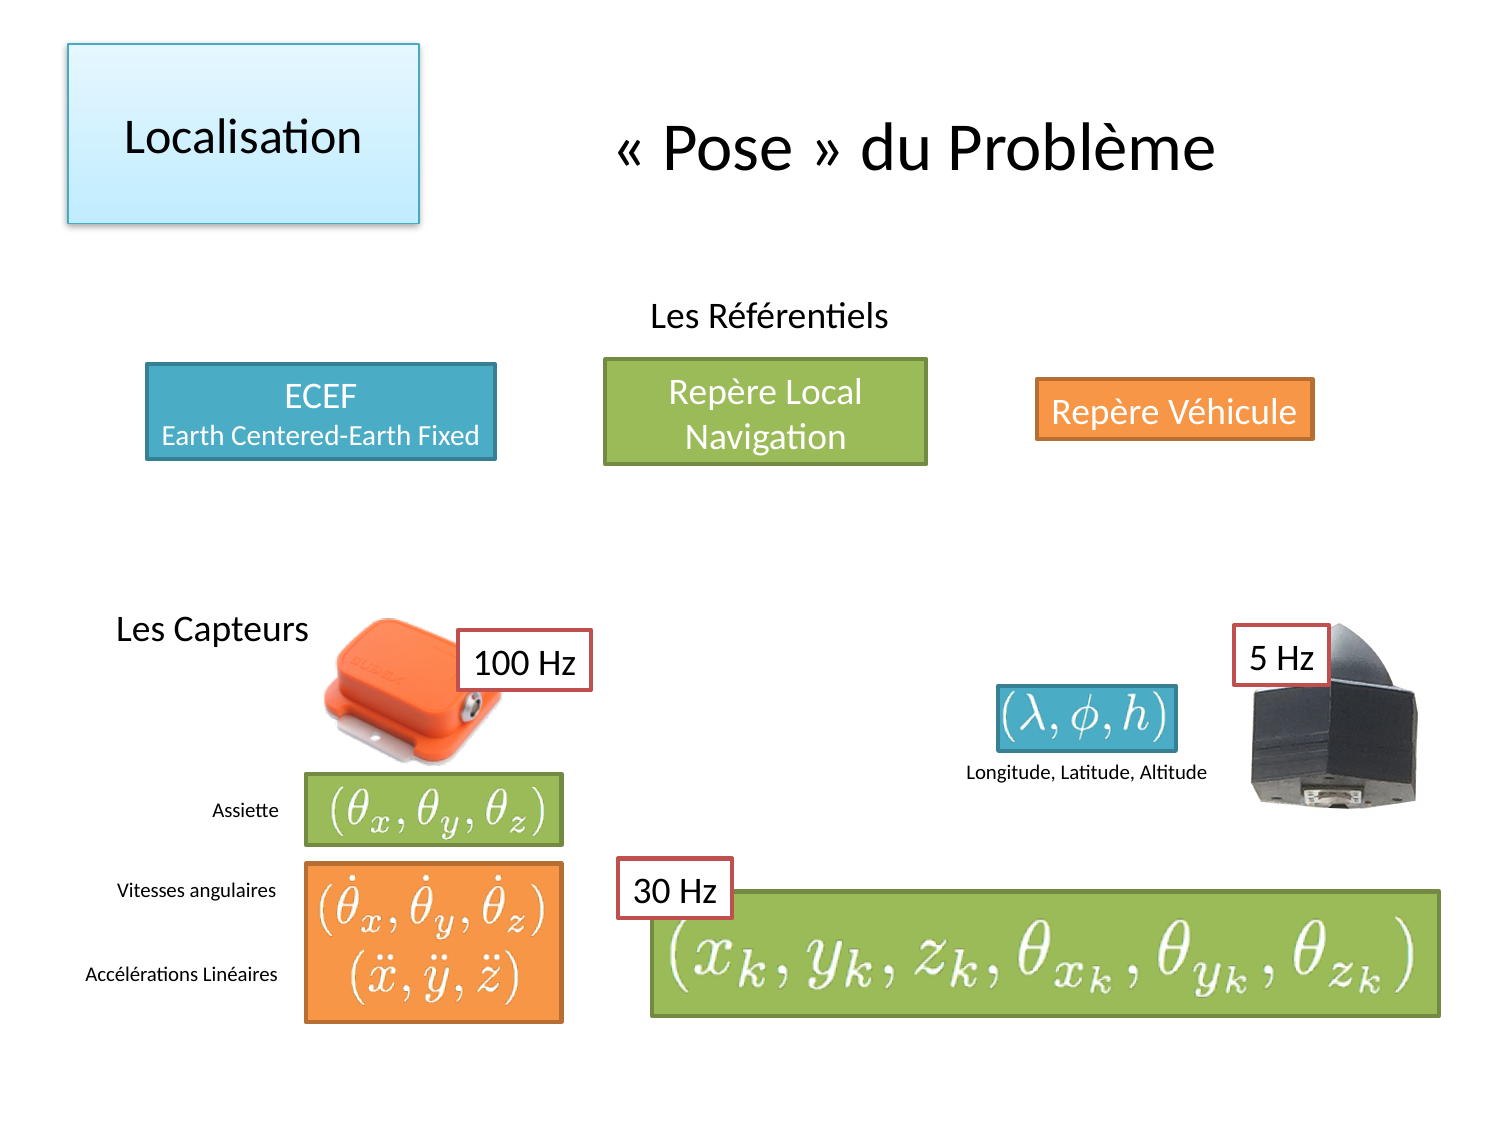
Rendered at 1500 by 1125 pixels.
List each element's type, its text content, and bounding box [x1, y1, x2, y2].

text_box Localisation [67, 43, 420, 224]
text_box Repère Local Navigation [603, 357, 928, 466]
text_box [651, 891, 1440, 1017]
picture [315, 603, 511, 773]
text_box 30 Hz [616, 856, 734, 920]
text_box Repère Véhicule [1035, 377, 1315, 441]
text_box Les Capteurs [101, 596, 325, 657]
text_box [100, 863, 562, 1023]
picture [1195, 596, 1469, 878]
title « Pose » du Problème [498, 93, 1332, 192]
text_box Accélérations Linéaires [70, 953, 95, 994]
text_box 100 Hz [515, 628, 593, 692]
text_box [949, 685, 1225, 792]
text_box ECEF Earth Centered-Earth Fixed [145, 362, 497, 461]
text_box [196, 773, 562, 845]
picture [351, 949, 525, 1010]
text_box Les Référentiels [635, 283, 904, 344]
